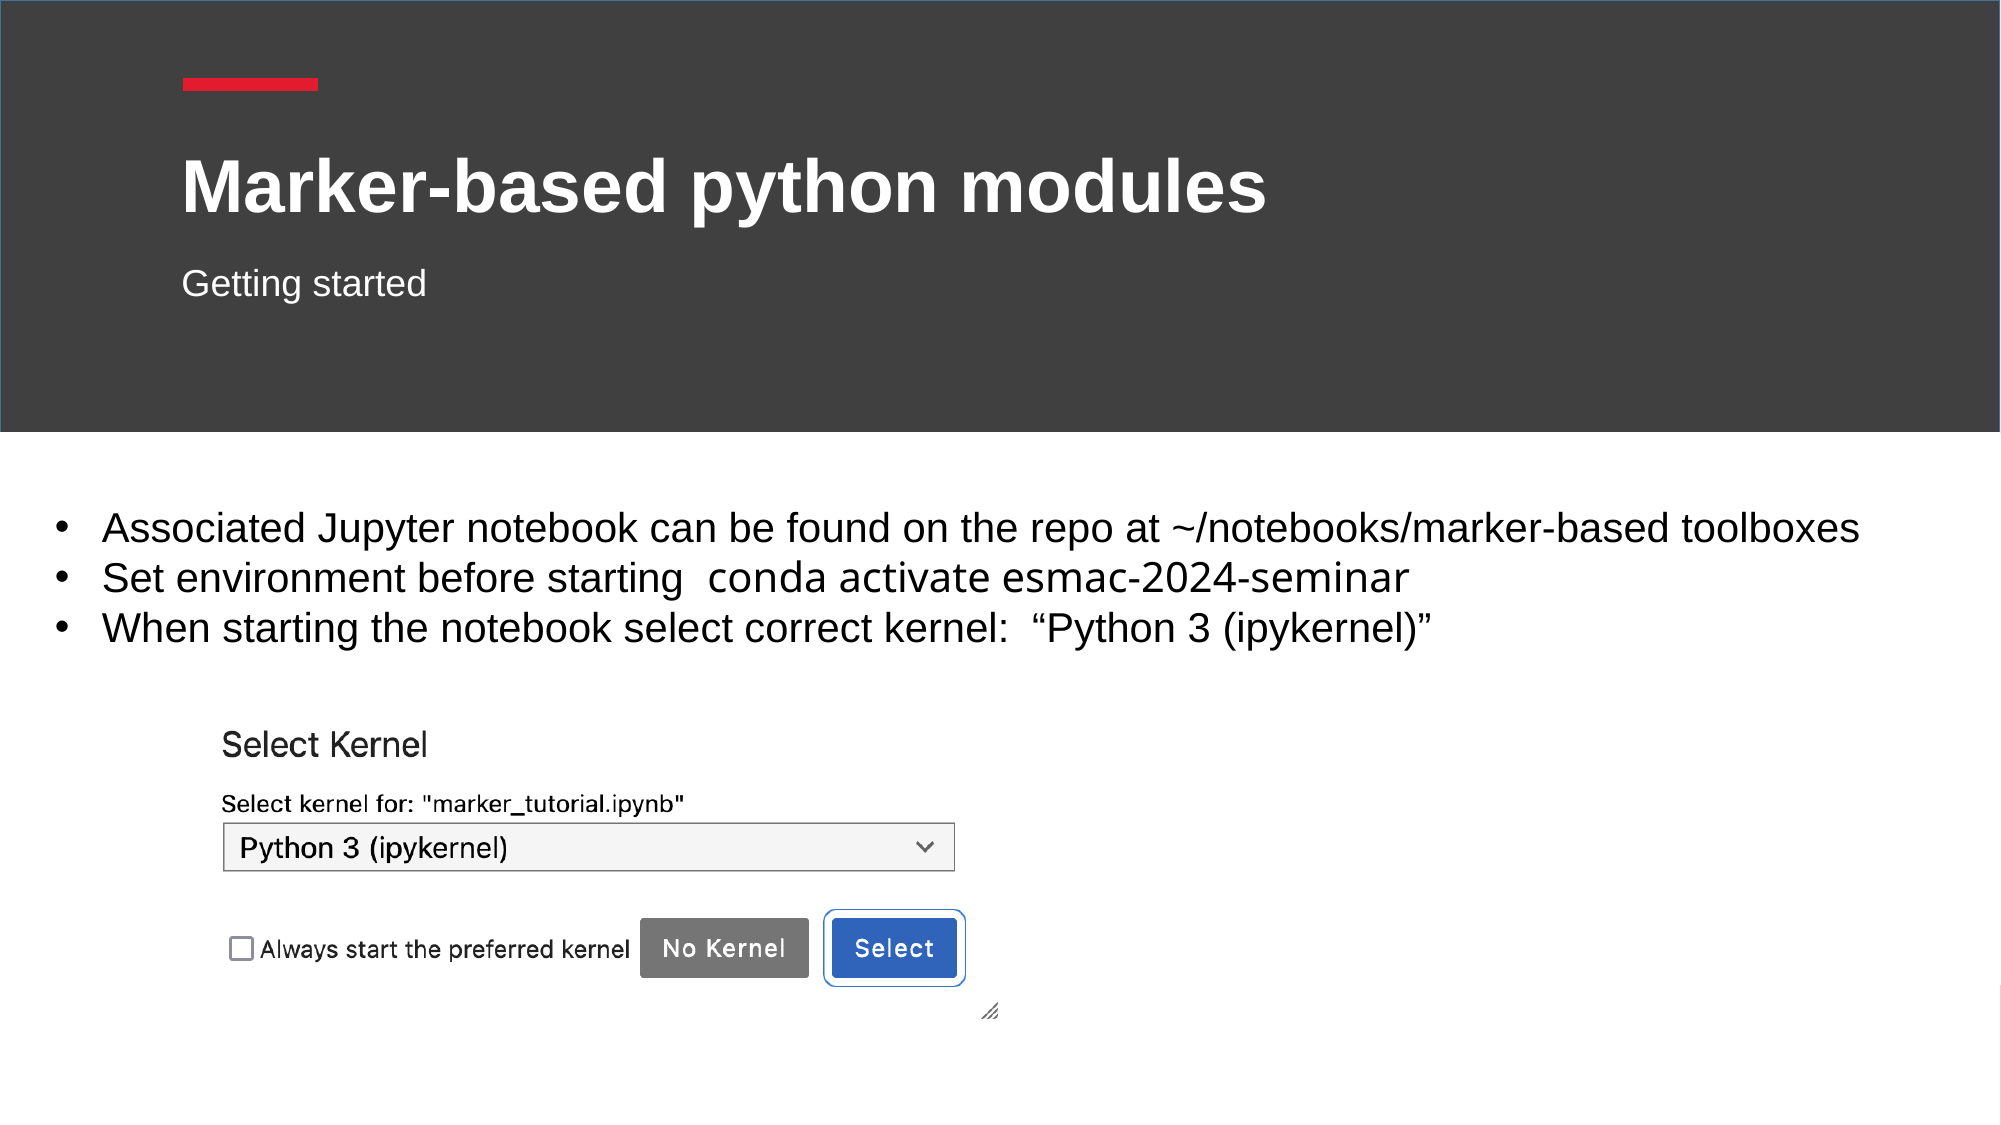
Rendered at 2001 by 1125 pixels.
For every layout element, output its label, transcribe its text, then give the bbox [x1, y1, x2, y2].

text_box Associated Jupyter notebook can be found on the repo at ~/notebooks/marker-based toolboxes Set environment before starting conda activate esmac-2024-seminar When starting the notebook select correct kernel: “Python 3 (ipykernel)” [40, 493, 1956, 709]
title Marker-based python modules [181, 148, 1674, 251]
picture [176, 681, 998, 1020]
text_box [0, 432, 2000, 1125]
list Getting started [181, 251, 1674, 388]
